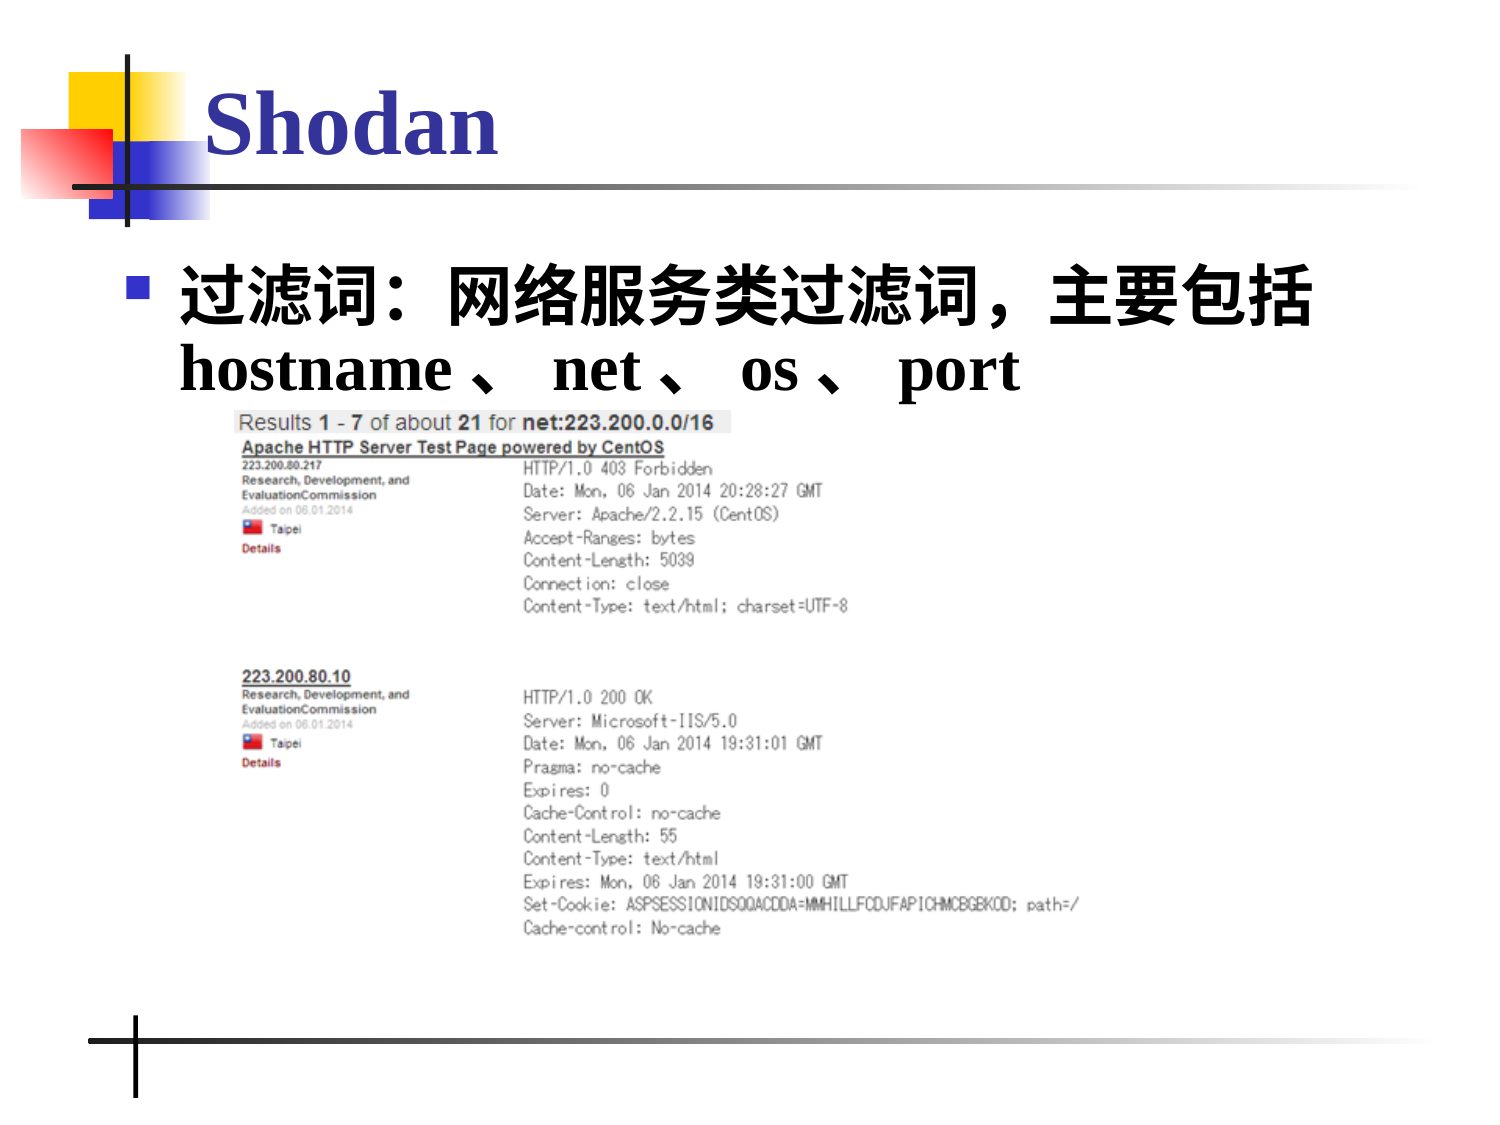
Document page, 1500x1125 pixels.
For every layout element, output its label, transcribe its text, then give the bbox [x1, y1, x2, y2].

list 过滤词：网络服务类过滤词，主要包括hostname、net、os、port [107, 254, 1384, 931]
title Shodan [188, 23, 1468, 181]
picture [234, 409, 1096, 945]
